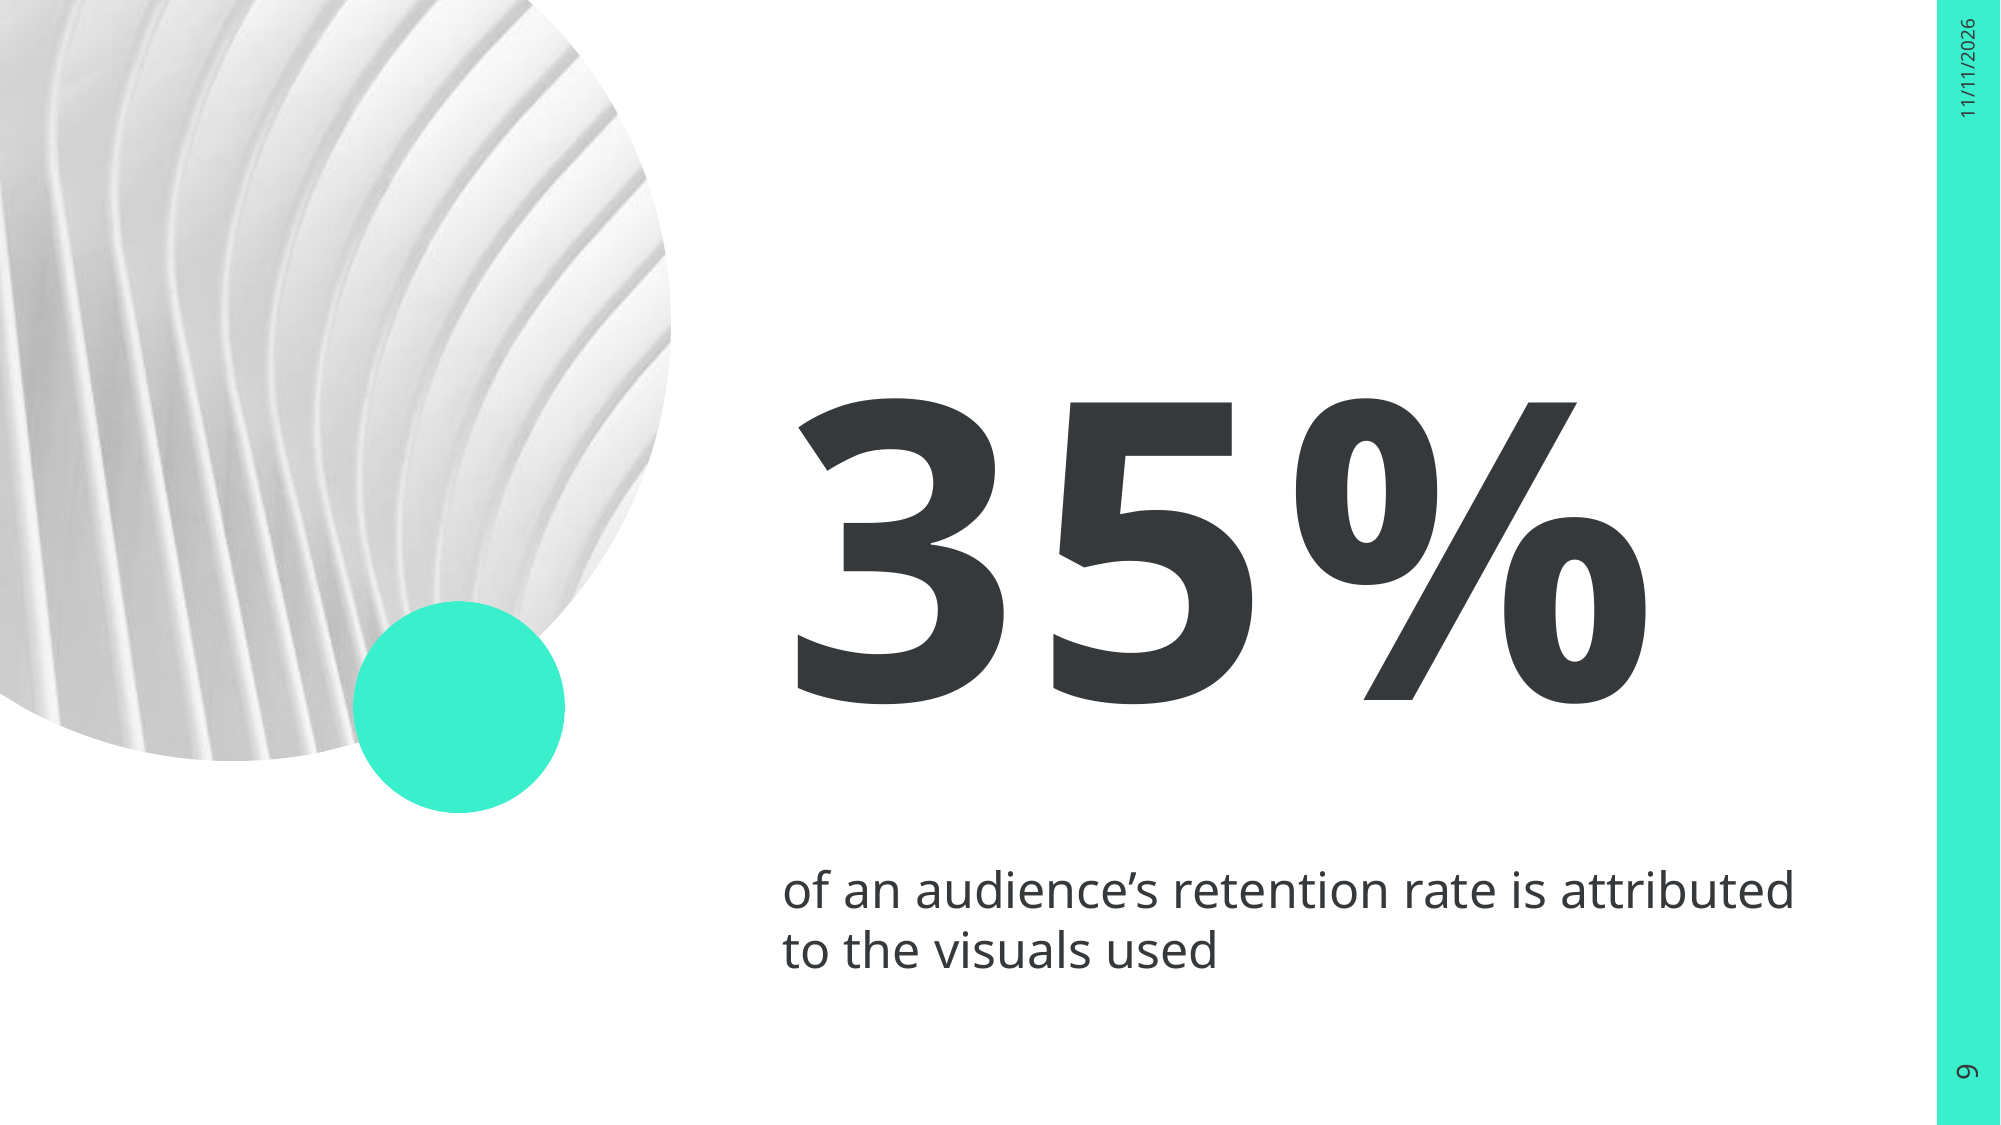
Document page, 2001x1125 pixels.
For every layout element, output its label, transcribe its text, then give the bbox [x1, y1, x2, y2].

list of an audience’s retention rate is attributed to the visuals used [767, 843, 1841, 1020]
title 35% [767, 104, 1841, 791]
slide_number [1937, 0, 2000, 139]
picture [0, 0, 671, 762]
slide_number 9 [1937, 1019, 2000, 1125]
